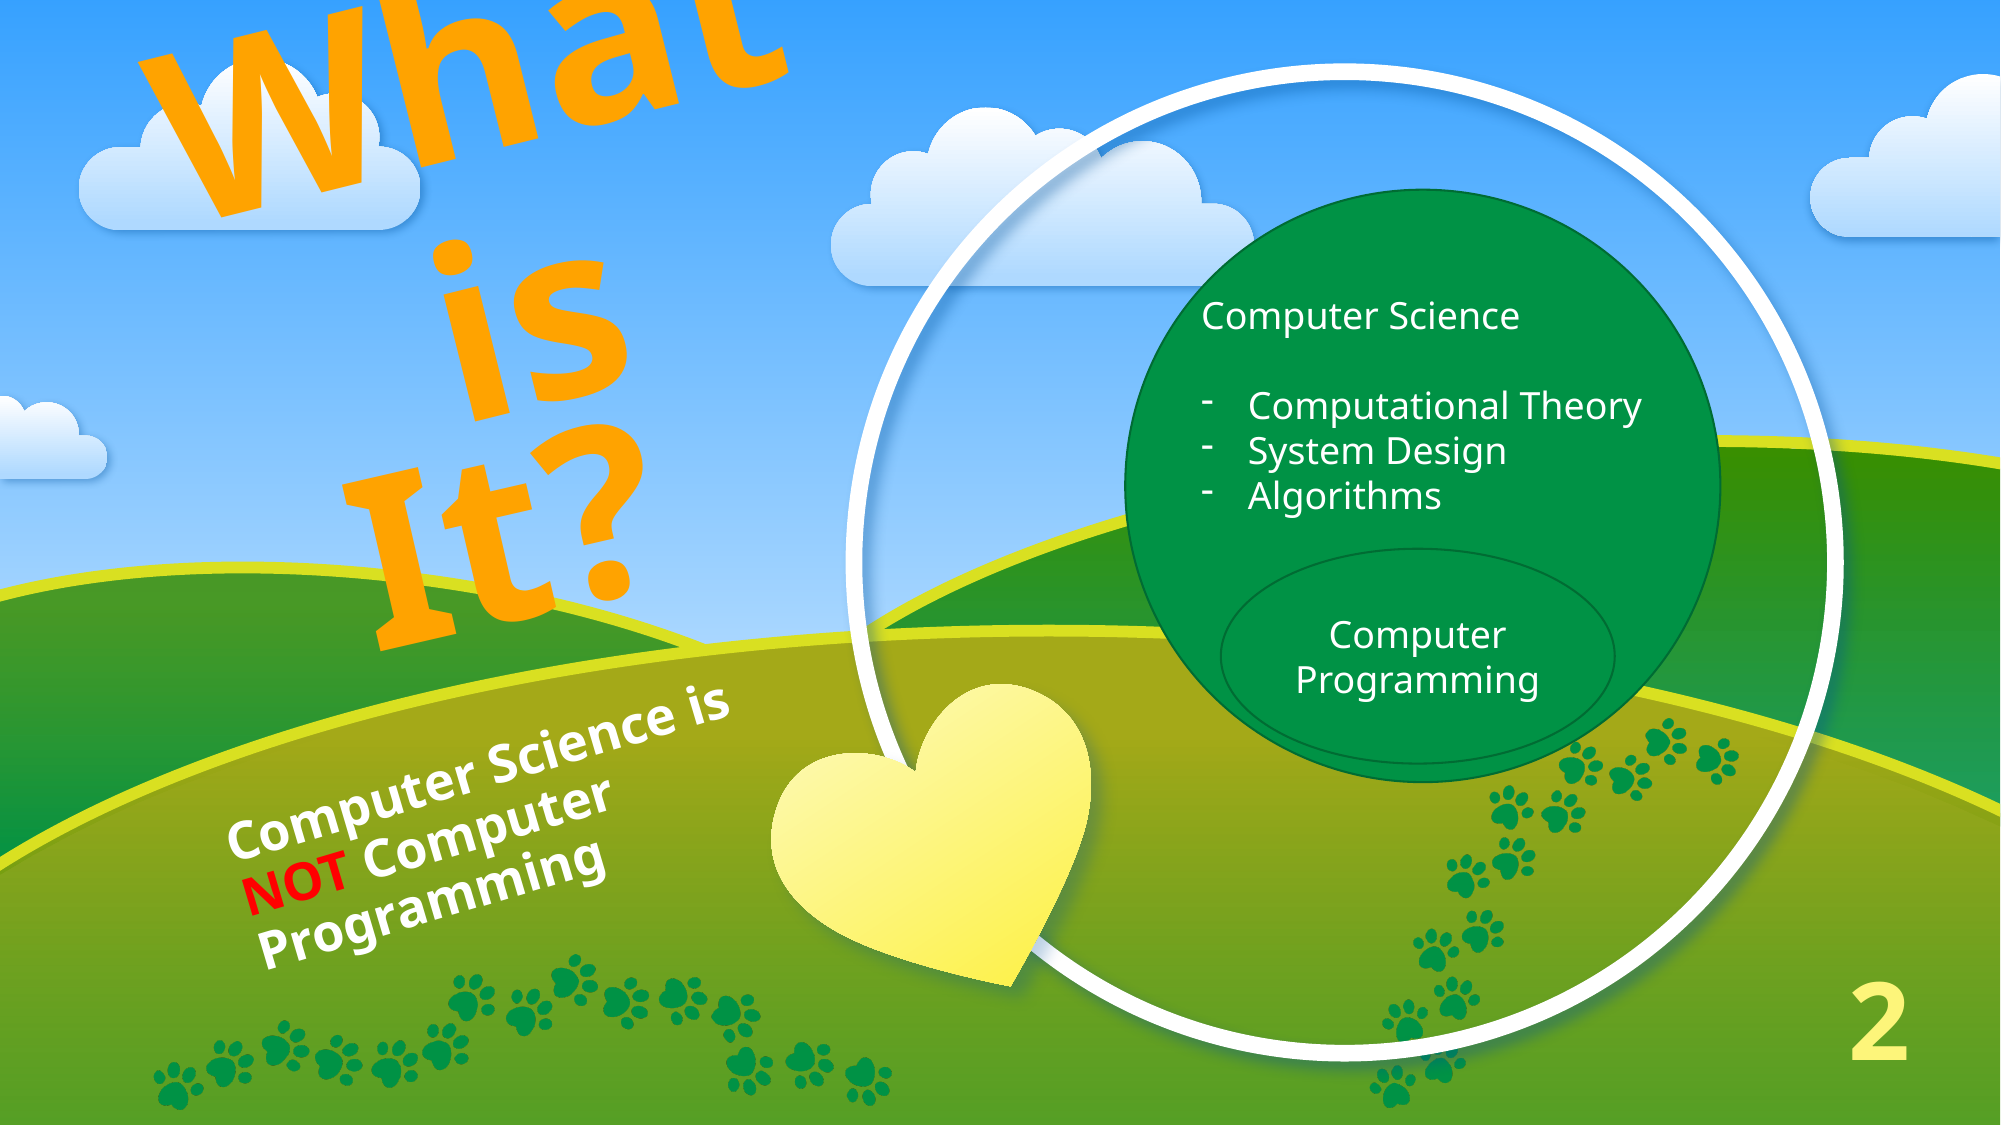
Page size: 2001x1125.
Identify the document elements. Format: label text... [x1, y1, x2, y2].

text_box Computer Programming [1219, 570, 1616, 765]
picture [153, 954, 892, 1110]
picture [1369, 1045, 1739, 1108]
picture [1619, 870, 1739, 981]
text_box [1124, 304, 1710, 784]
list It? [327, 415, 798, 725]
text_box Computer Science Computational Theory System Design Algorithms [1186, 284, 1755, 570]
text_box [1203, 188, 1642, 284]
slide_number 2 [1475, 981, 1926, 1072]
list Computer Science is NOT Computer Programming [203, 641, 853, 1011]
title What is [154, 145, 920, 549]
picture [1369, 718, 1739, 1044]
